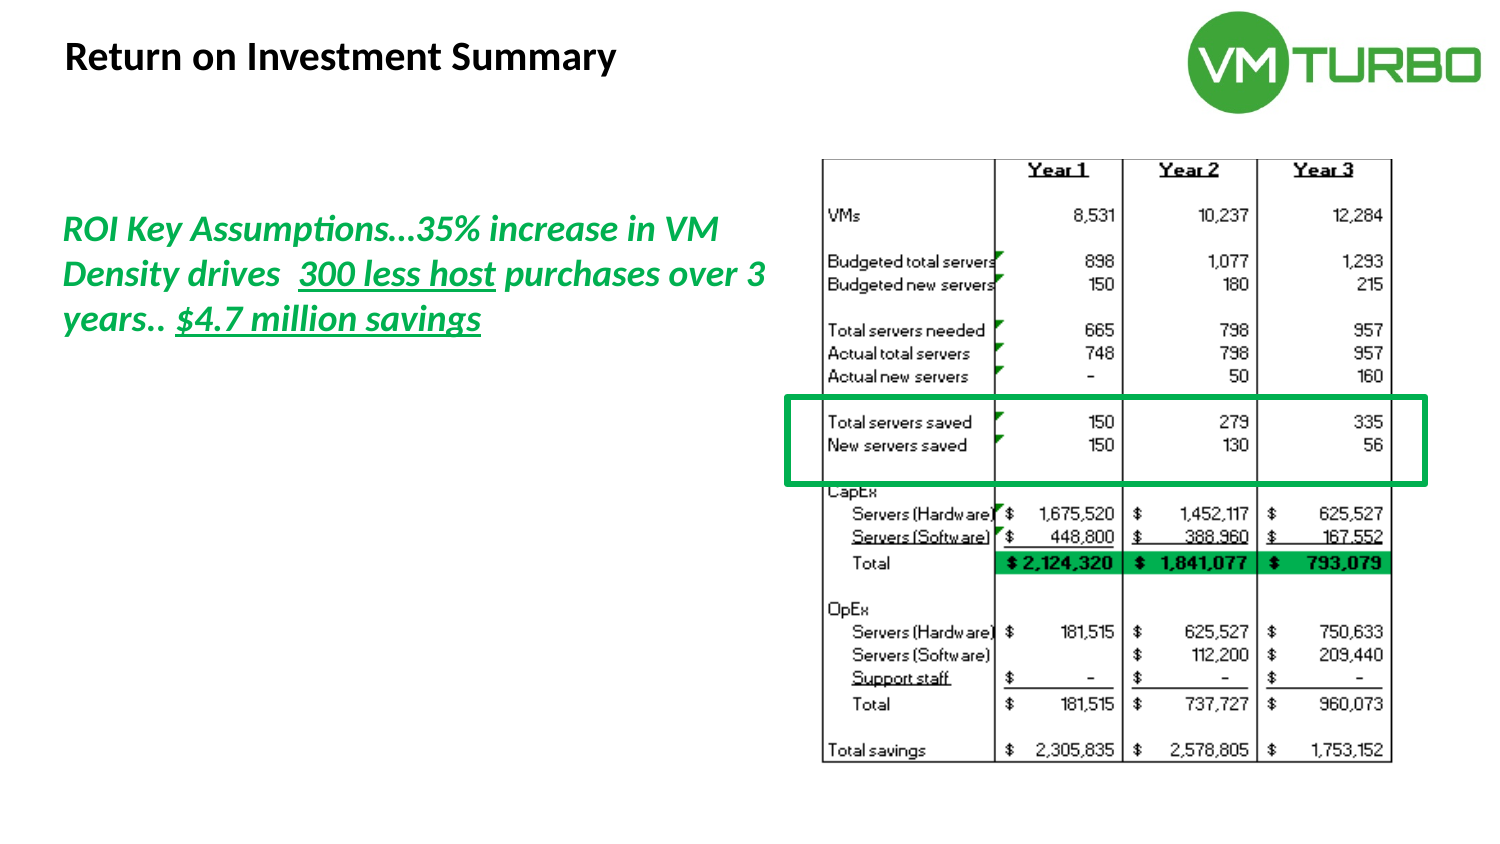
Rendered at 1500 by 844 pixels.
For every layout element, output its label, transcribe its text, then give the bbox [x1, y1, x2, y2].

text_box [1412, 395, 1427, 486]
text_box ROI Key Assumptions…35% increase in VM Density drives 300 less host purchases over 3 years.. $4.7 million savings [47, 196, 798, 347]
picture [812, 159, 1408, 771]
text_box Return on Investment Summary [50, 21, 1063, 132]
picture [1186, 9, 1488, 123]
text_box [785, 395, 807, 486]
